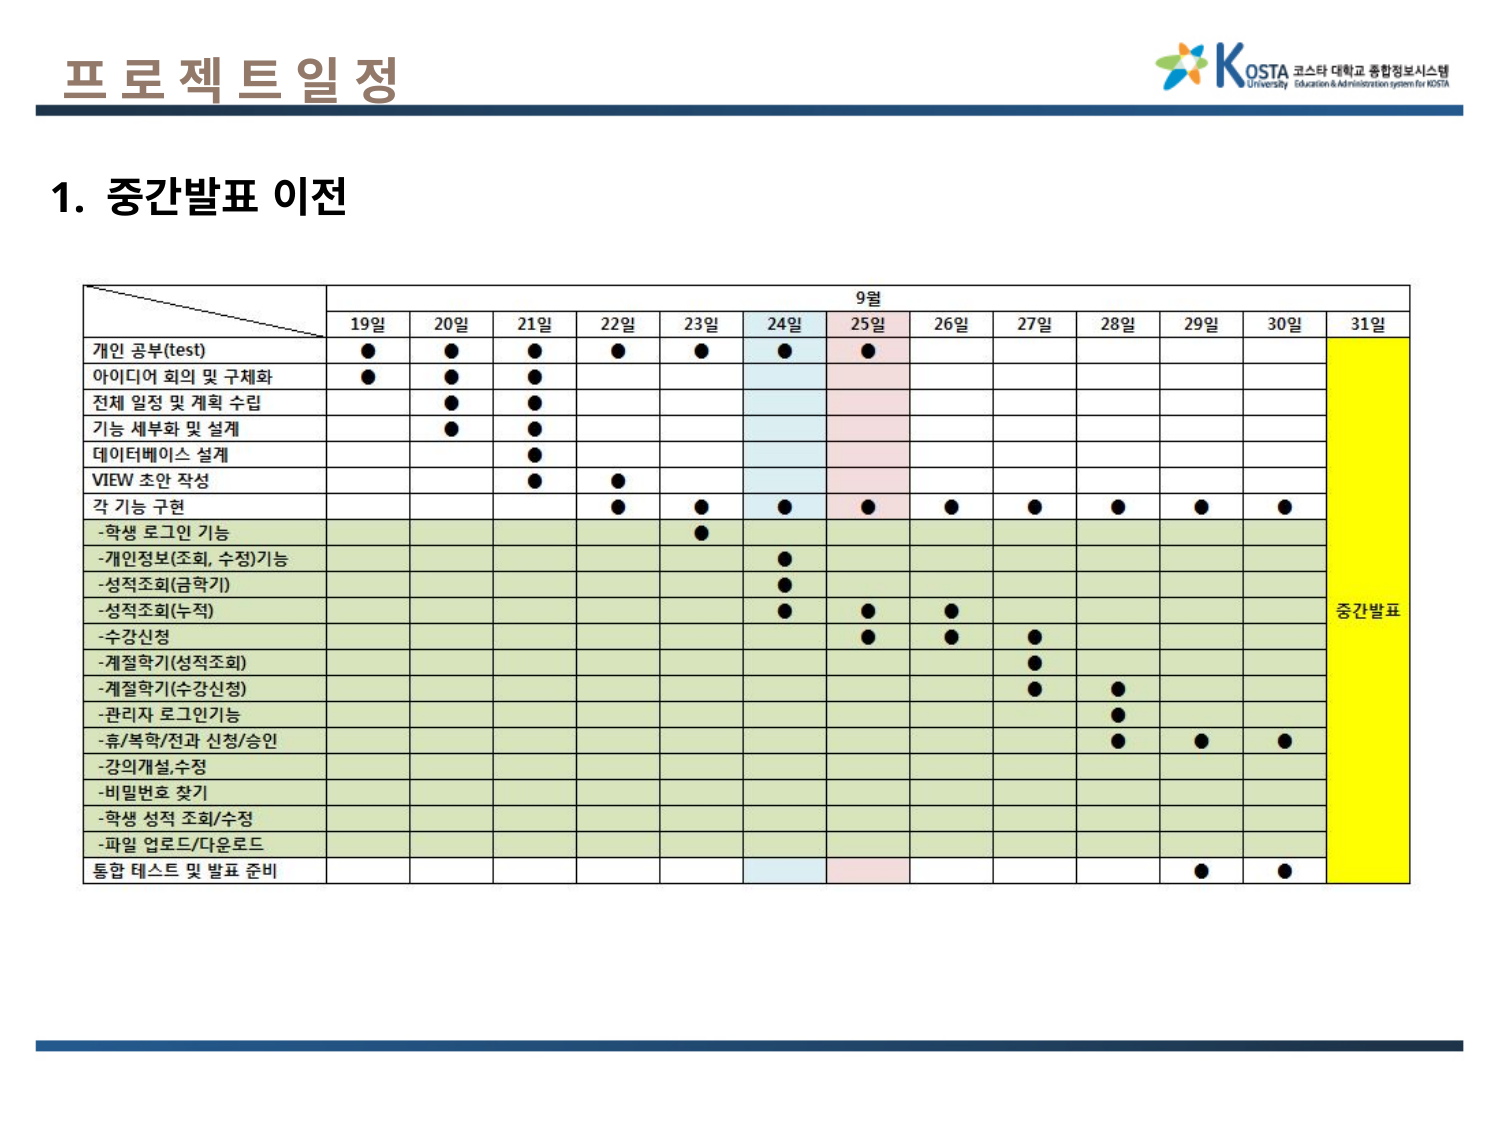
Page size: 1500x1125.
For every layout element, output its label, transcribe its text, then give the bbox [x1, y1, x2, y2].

text_box 1. 중간발표 이전 [34, 163, 364, 229]
picture [0, 0, 1500, 1125]
text_box 프로젝트일정 [47, 42, 416, 118]
